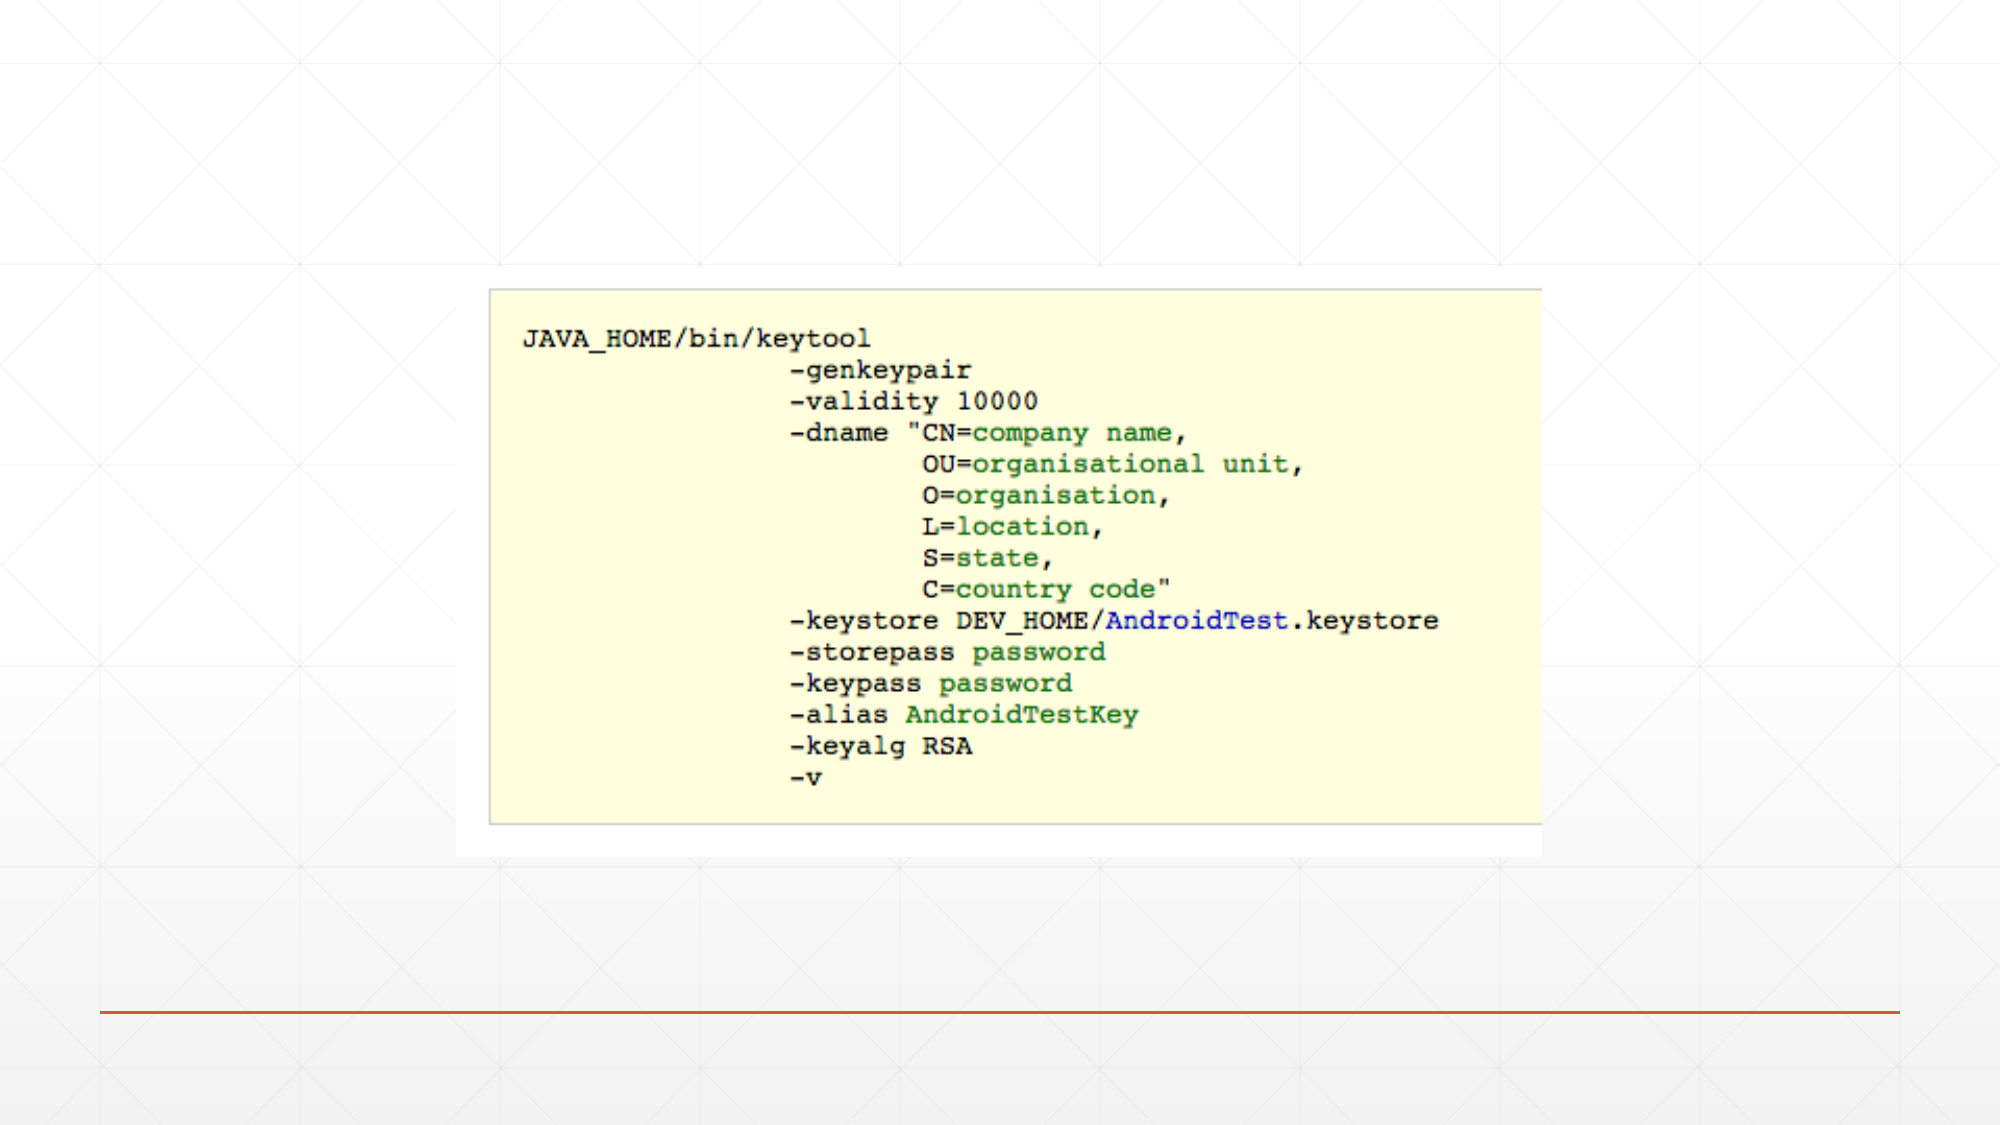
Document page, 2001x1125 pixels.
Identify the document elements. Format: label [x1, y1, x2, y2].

picture [456, 268, 1542, 857]
